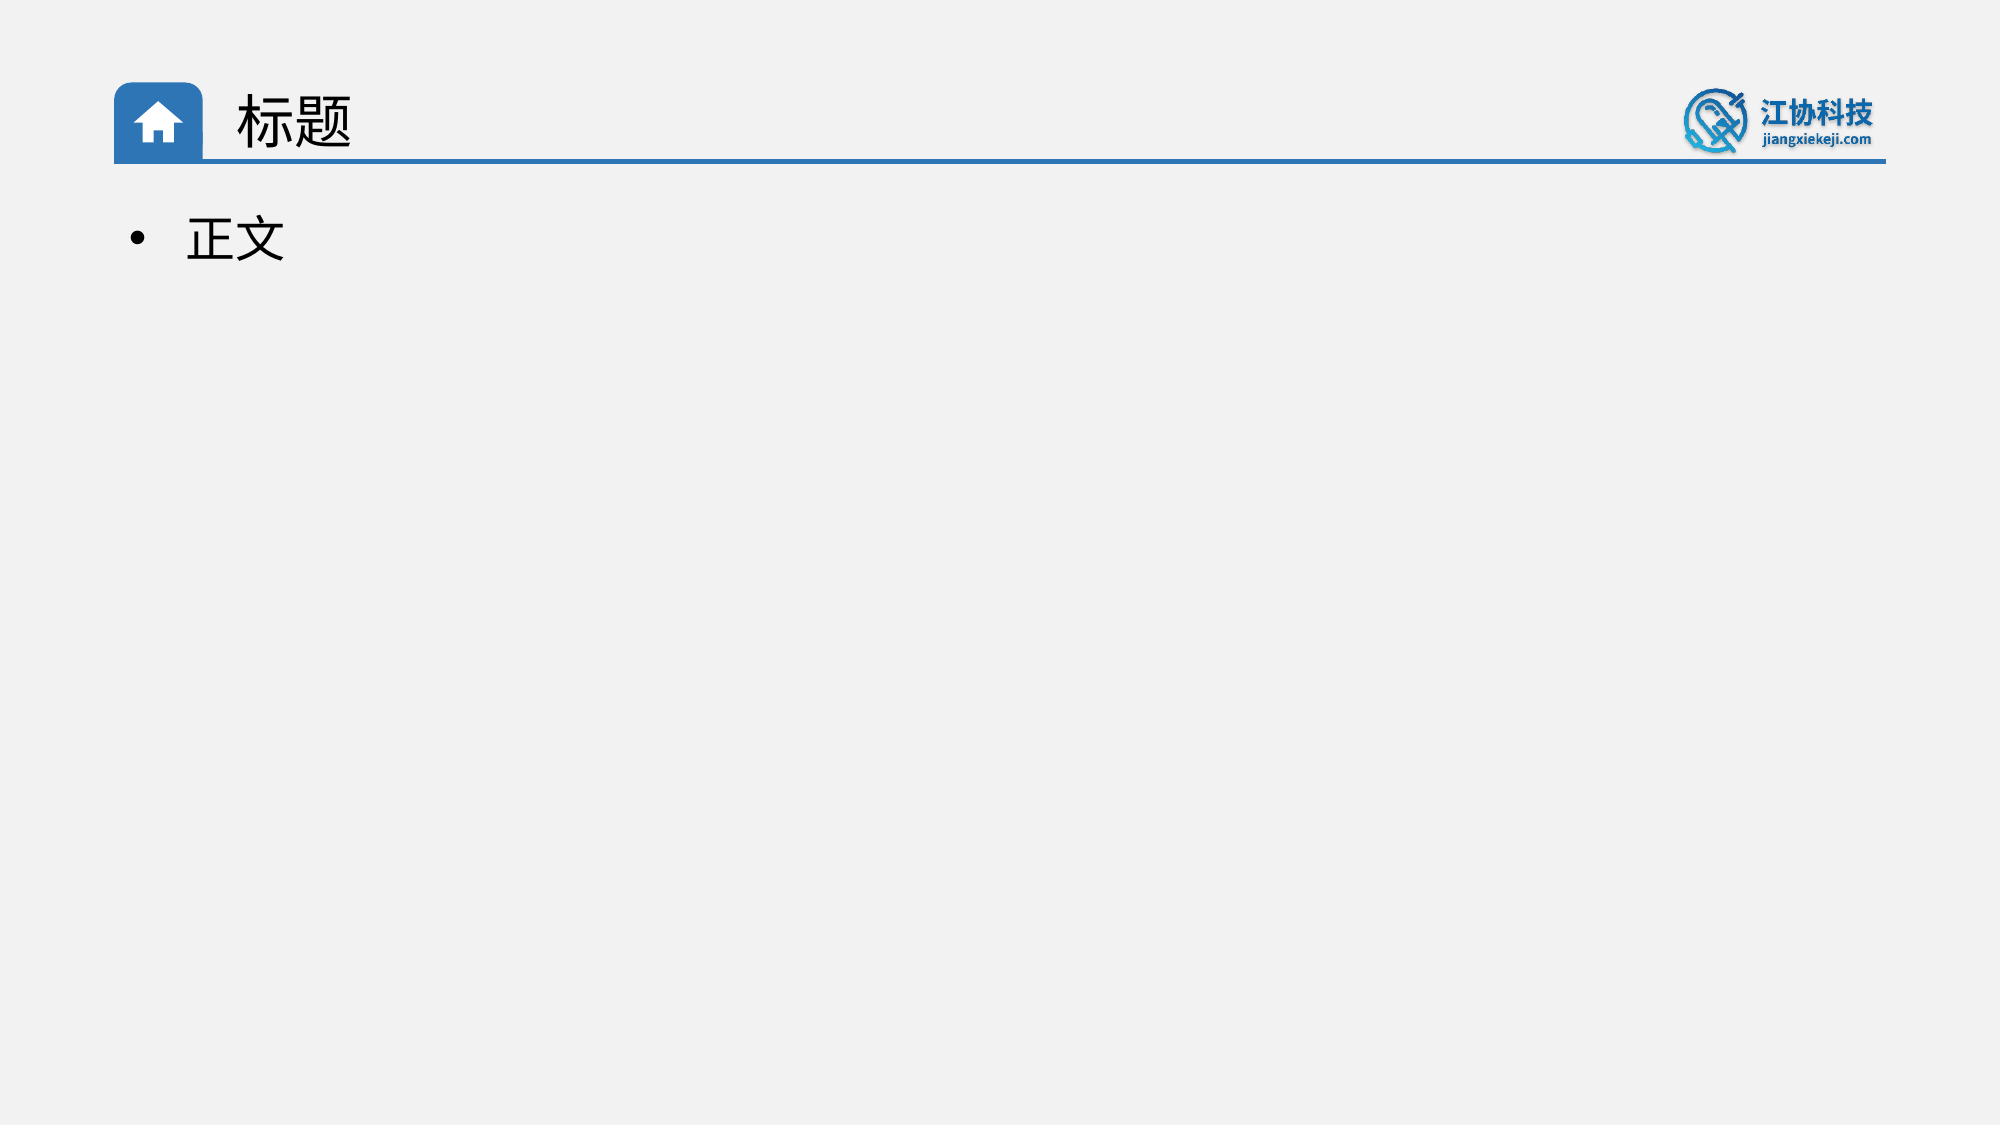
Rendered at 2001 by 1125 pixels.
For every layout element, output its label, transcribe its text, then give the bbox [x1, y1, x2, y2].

text_box 正文 [114, 200, 1886, 275]
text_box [114, 76, 1886, 166]
